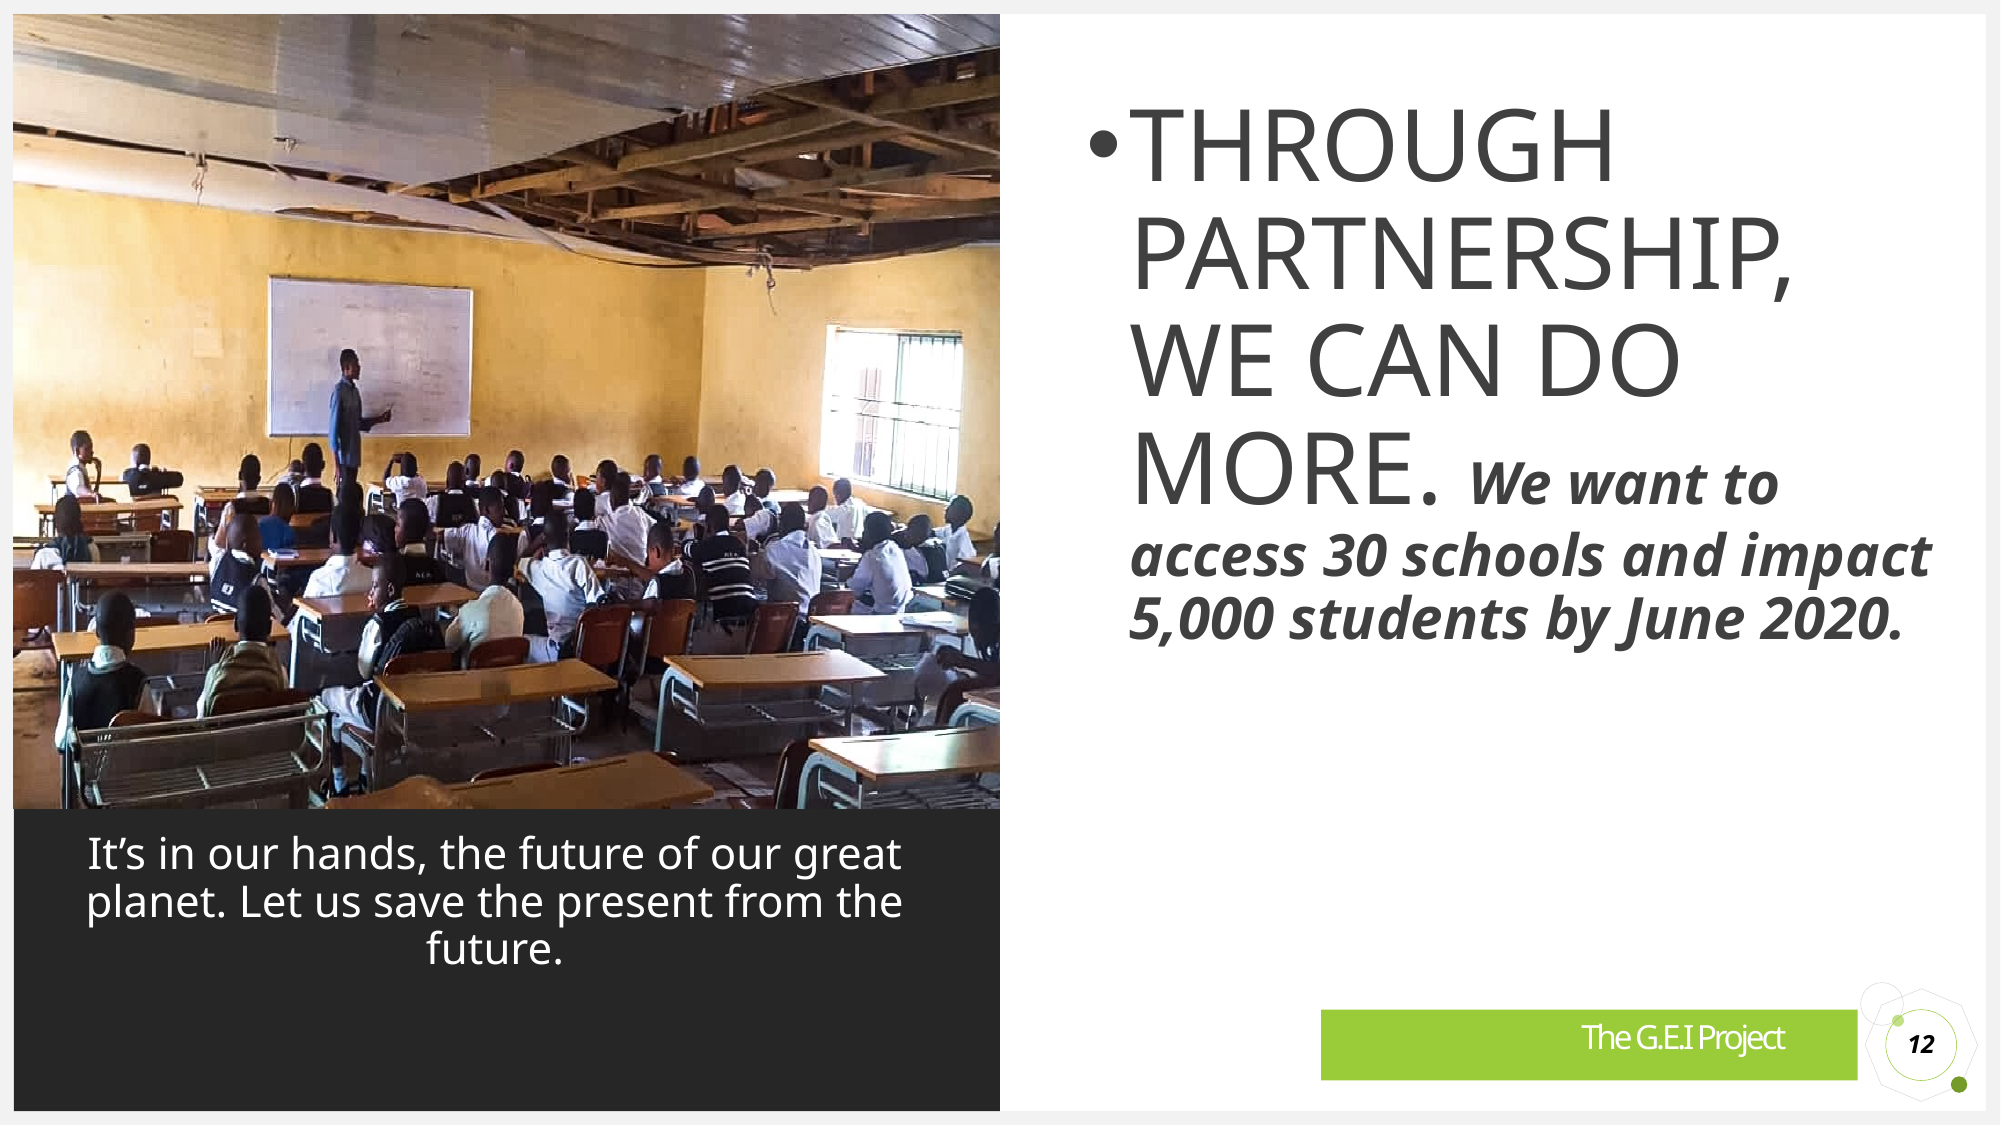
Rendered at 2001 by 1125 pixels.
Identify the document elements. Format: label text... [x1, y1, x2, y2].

picture [13, 14, 1000, 809]
slide_number 12 [1885, 1009, 1957, 1081]
list THROUGH PARTNERSHIP, WE CAN DO MORE. We want to access 30 schools and impact 5,000 students by June 2020. [1086, 67, 1957, 653]
text_box The G.E.I Project [1321, 1009, 1858, 1081]
subtitle It’s in our hands, the future of our great planet. Let us save the present from the future. [13, 809, 1000, 1112]
